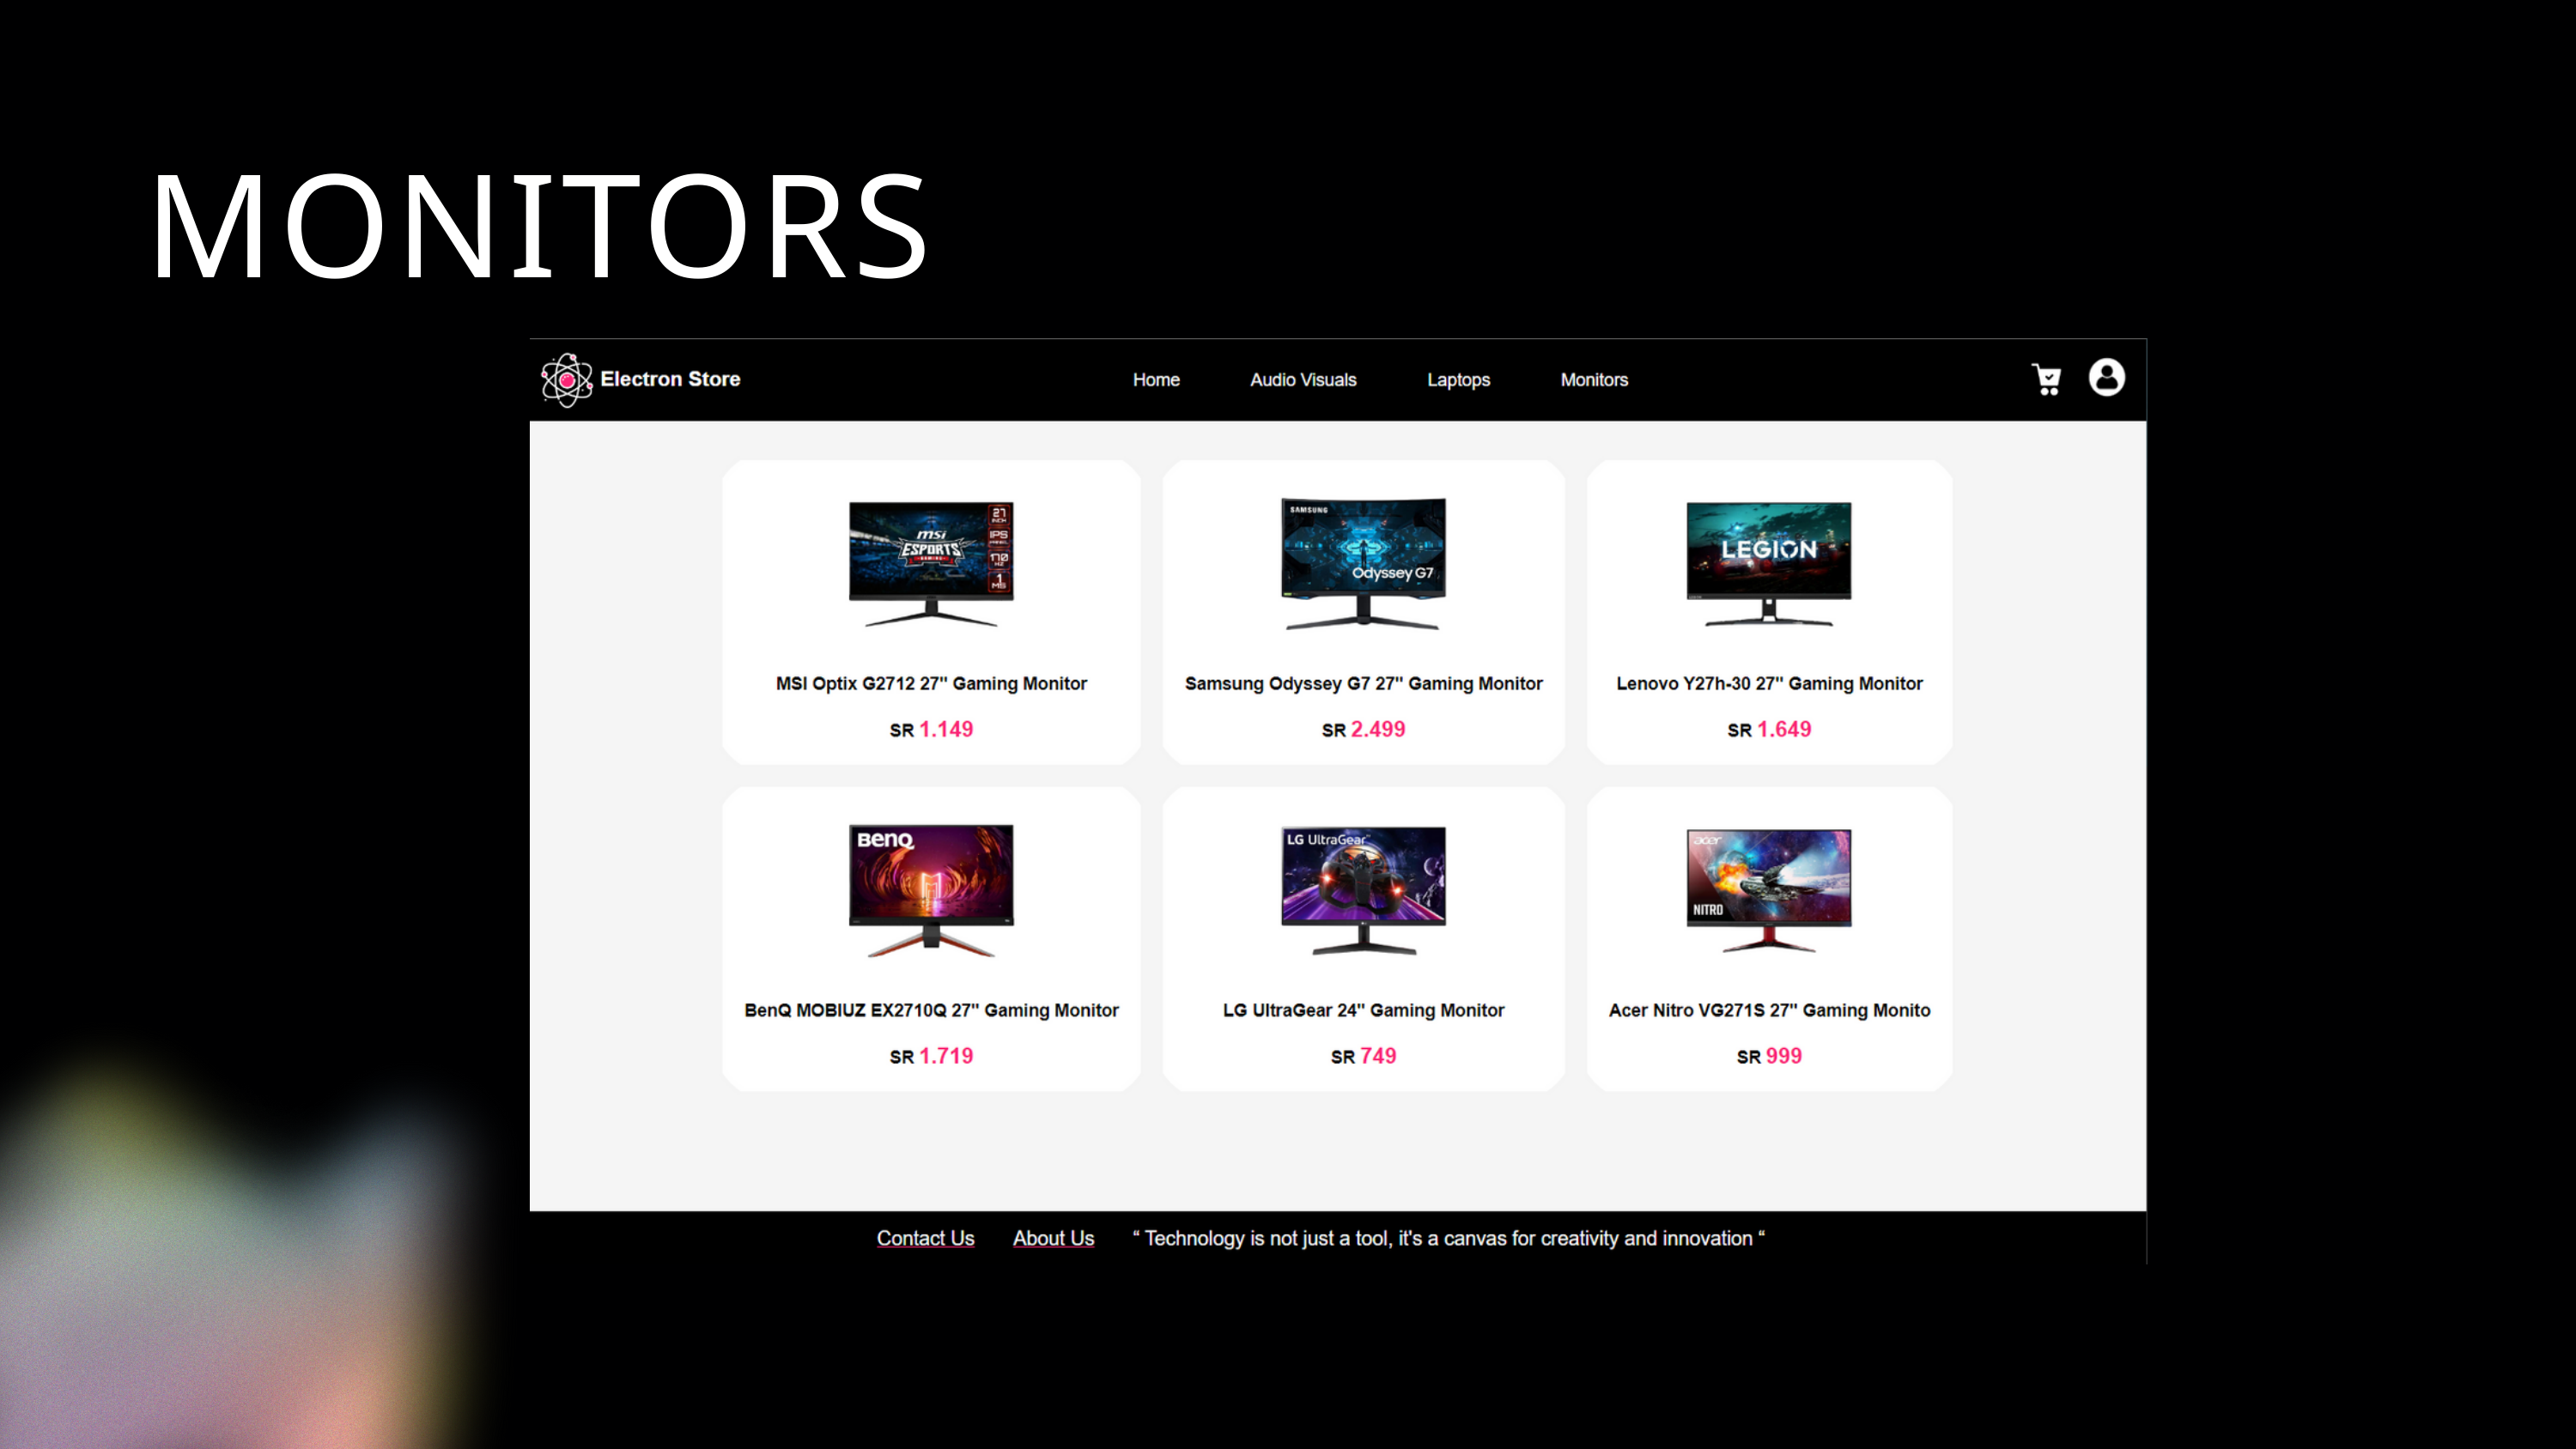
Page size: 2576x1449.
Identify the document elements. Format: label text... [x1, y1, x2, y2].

text_box MONITORS [144, 120, 2274, 307]
picture [0, 338, 2148, 1449]
